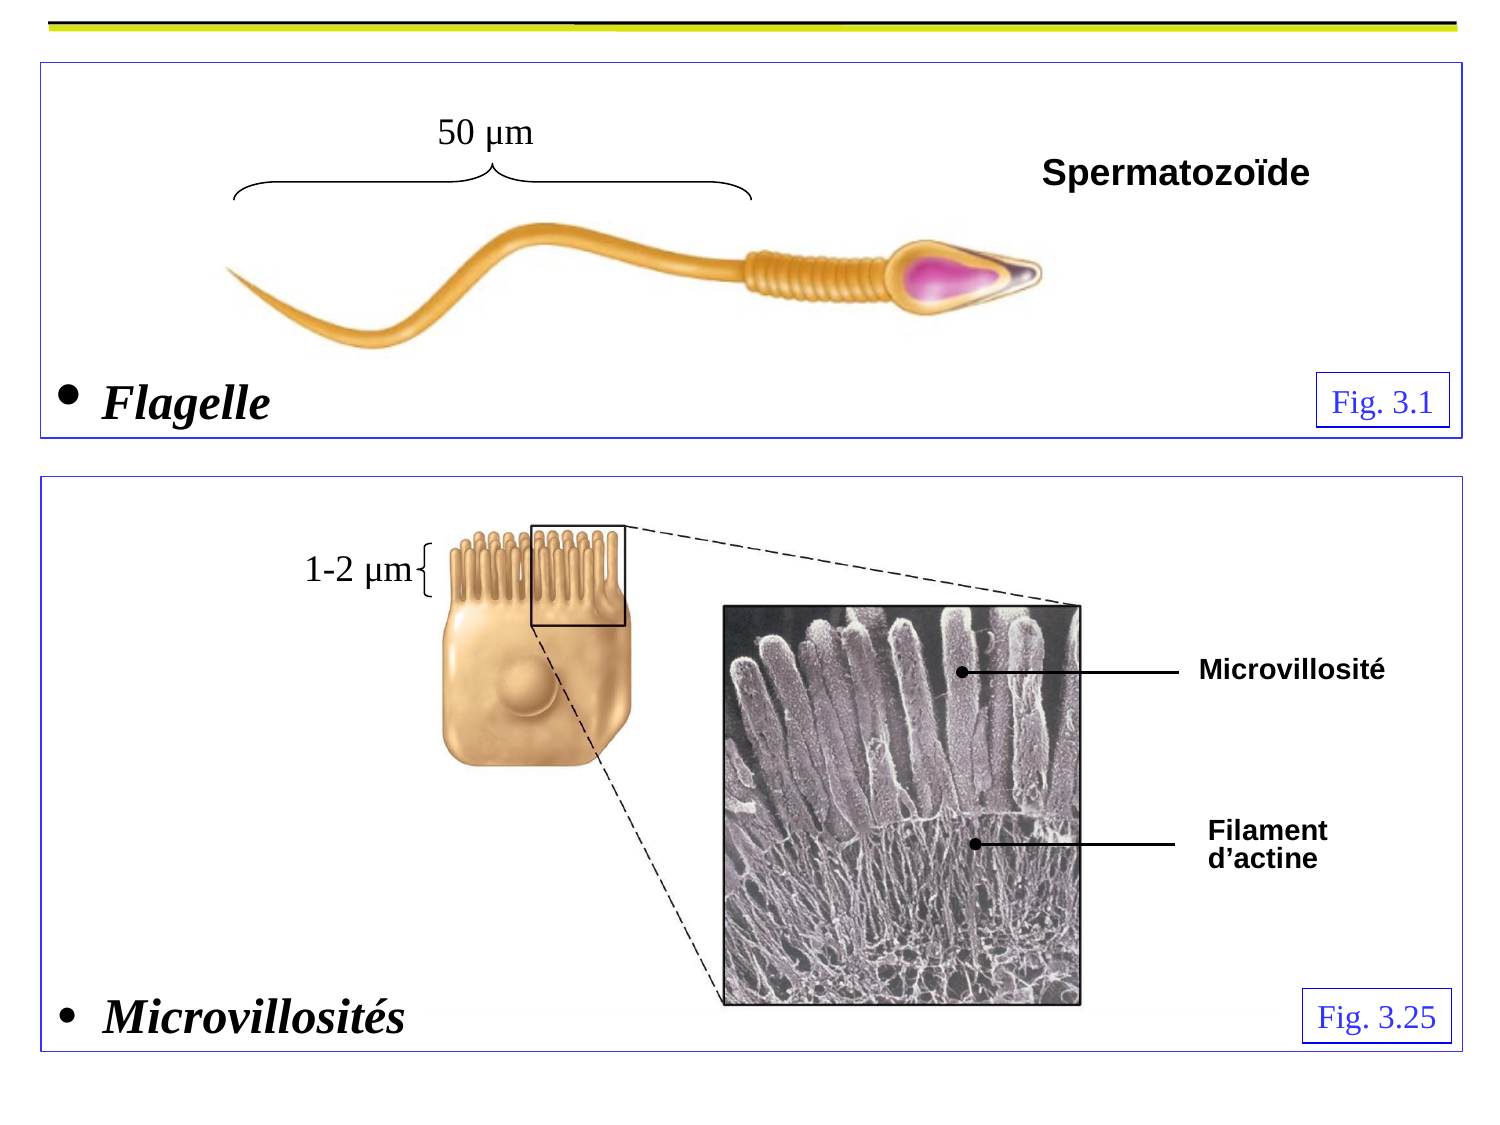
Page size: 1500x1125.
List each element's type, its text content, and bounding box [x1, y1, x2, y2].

text_box 1-2 μm [289, 536, 419, 597]
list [123, 143, 1296, 398]
text_box [40, 62, 1463, 438]
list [424, 508, 1285, 1012]
text_box [40, 476, 1463, 1052]
